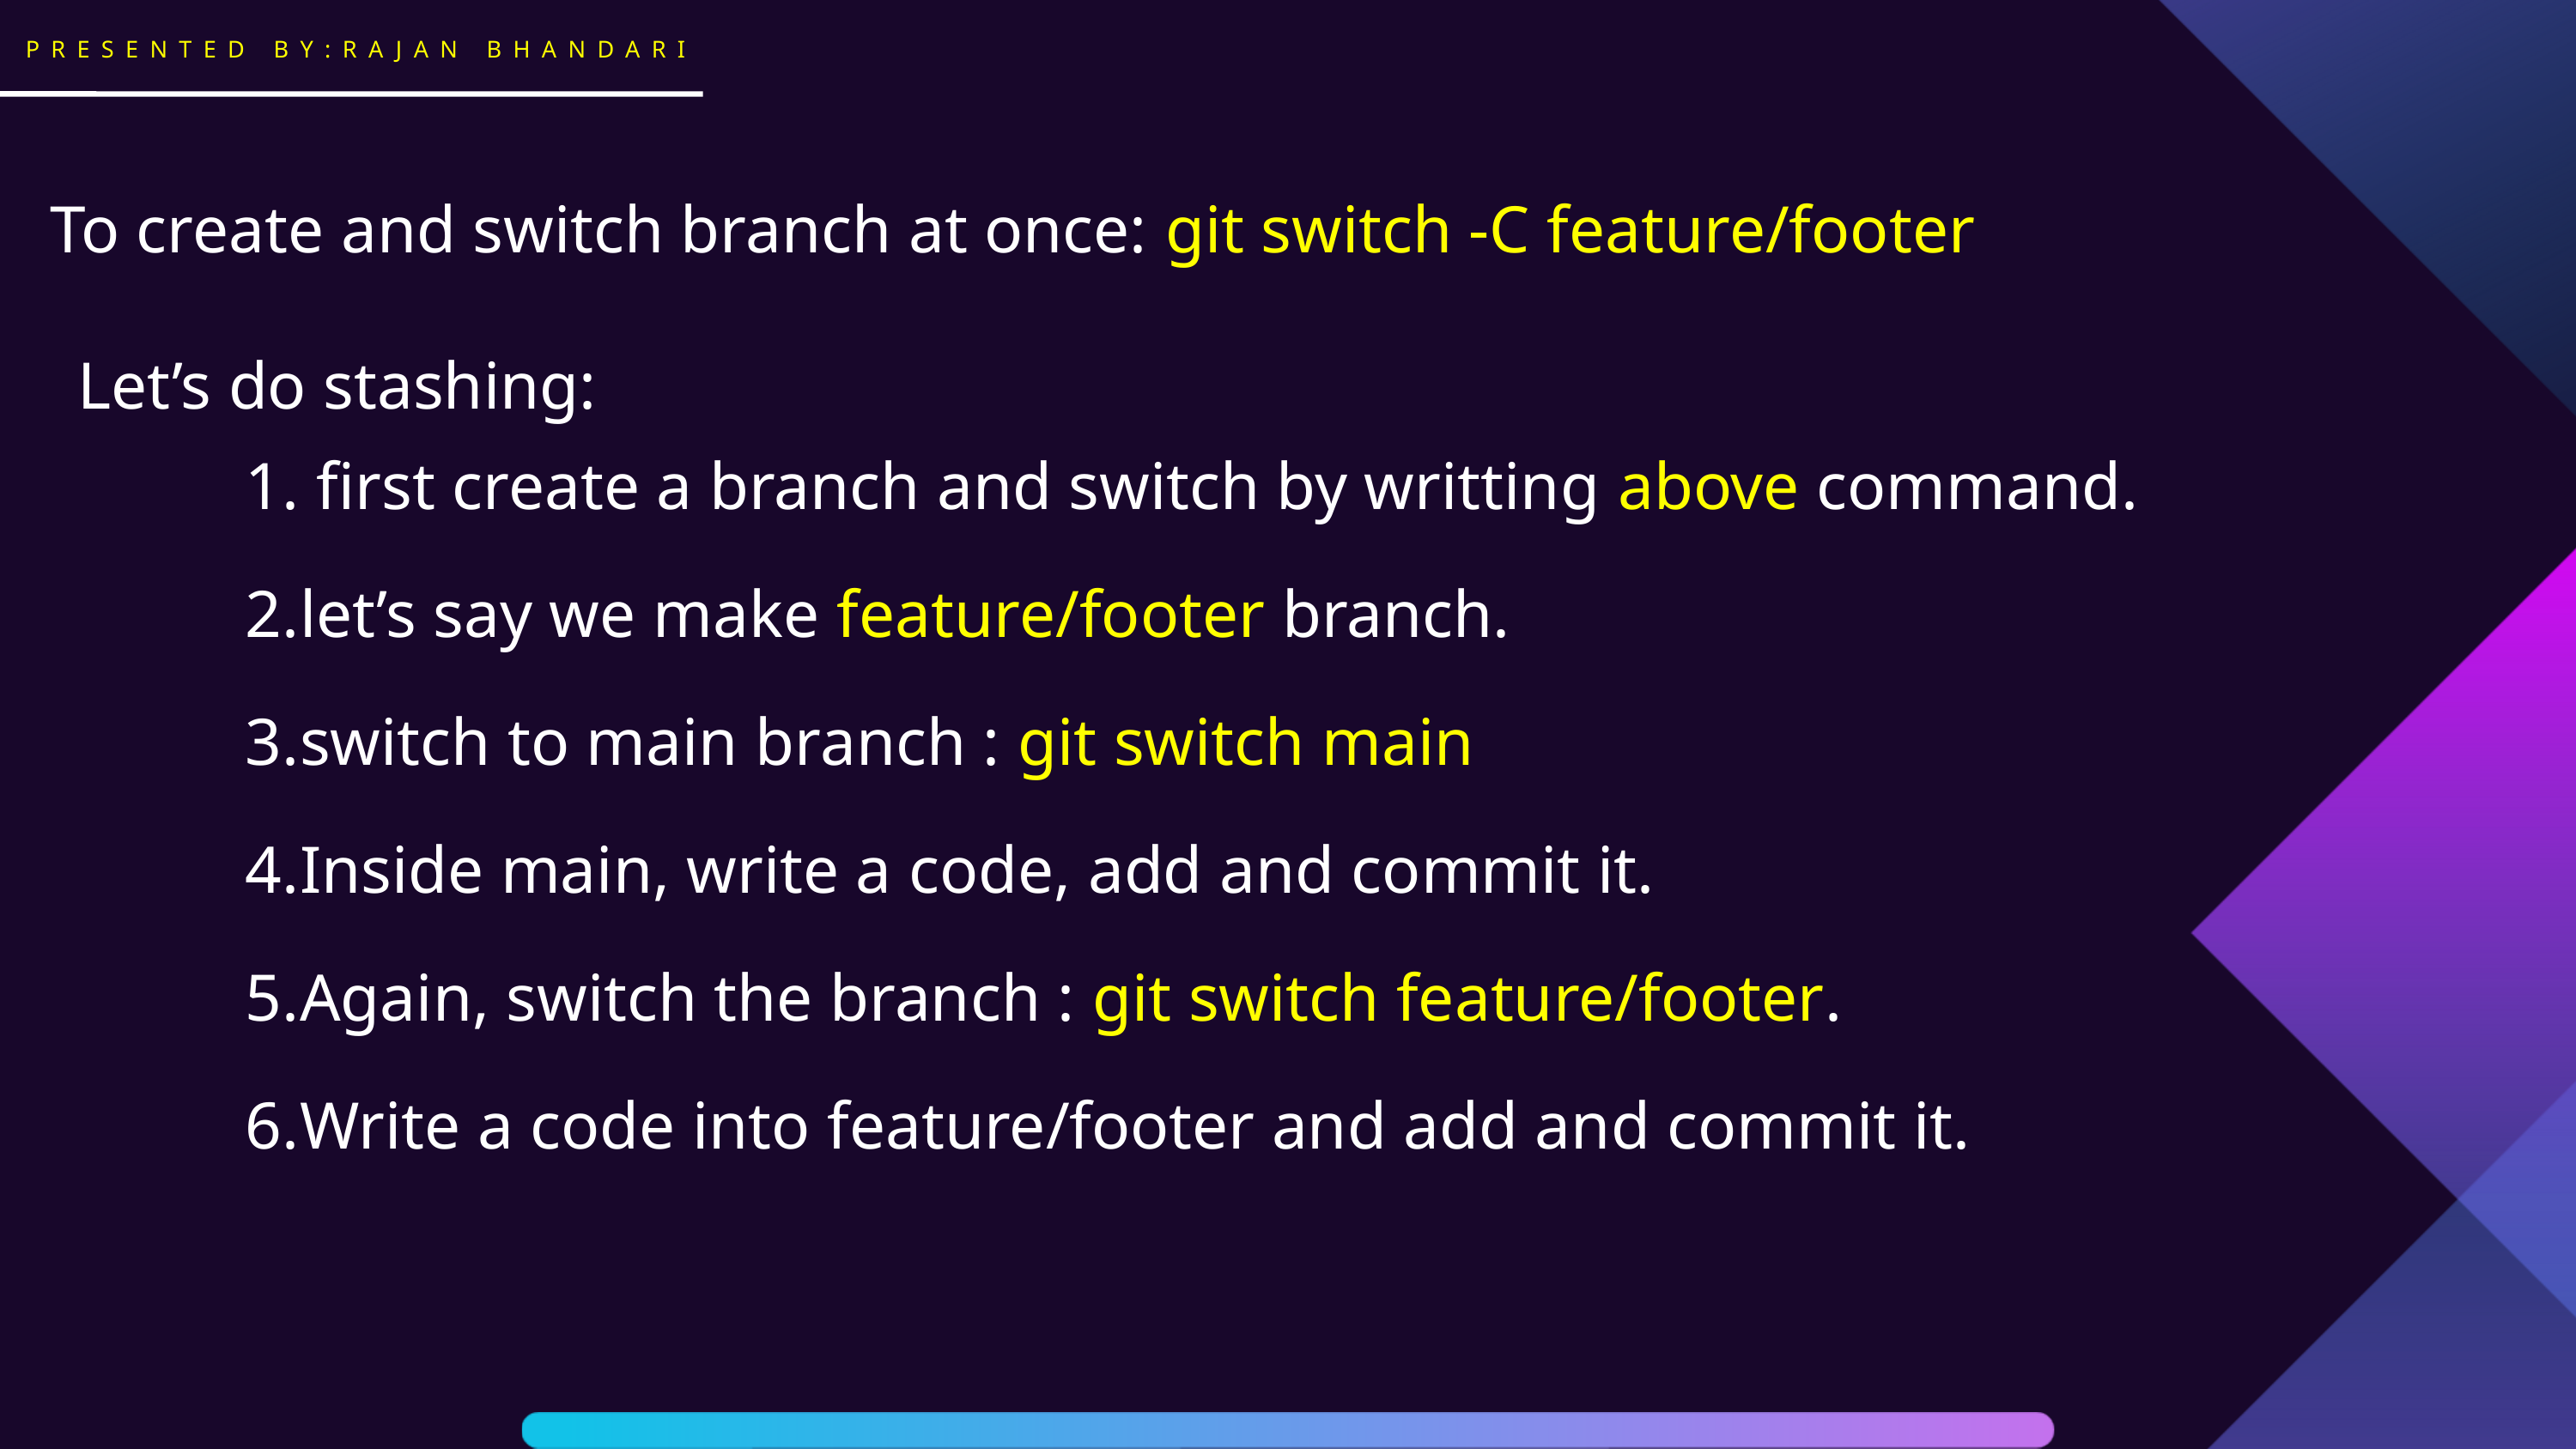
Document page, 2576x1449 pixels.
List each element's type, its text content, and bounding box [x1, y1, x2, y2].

text_box first create a branch and switch by writting above command. let’s say we make feature/footer branch. switch to main branch : git switch main Inside main, write a code, add and commit it. Again, switch the branch : git switch feature/footer. Write a code into feature/footer and add and commit it. [191, 395, 2242, 1162]
text_box To create and switch branch at once: git switch -C feature/footer [50, 138, 2101, 266]
text_box [521, 1412, 1710, 1449]
text_box Let’s do stashing: [77, 294, 2129, 422]
text_box [1710, 0, 2576, 1449]
text_box PRESENTED BY:RAJAN BHANDARI [25, 36, 728, 63]
